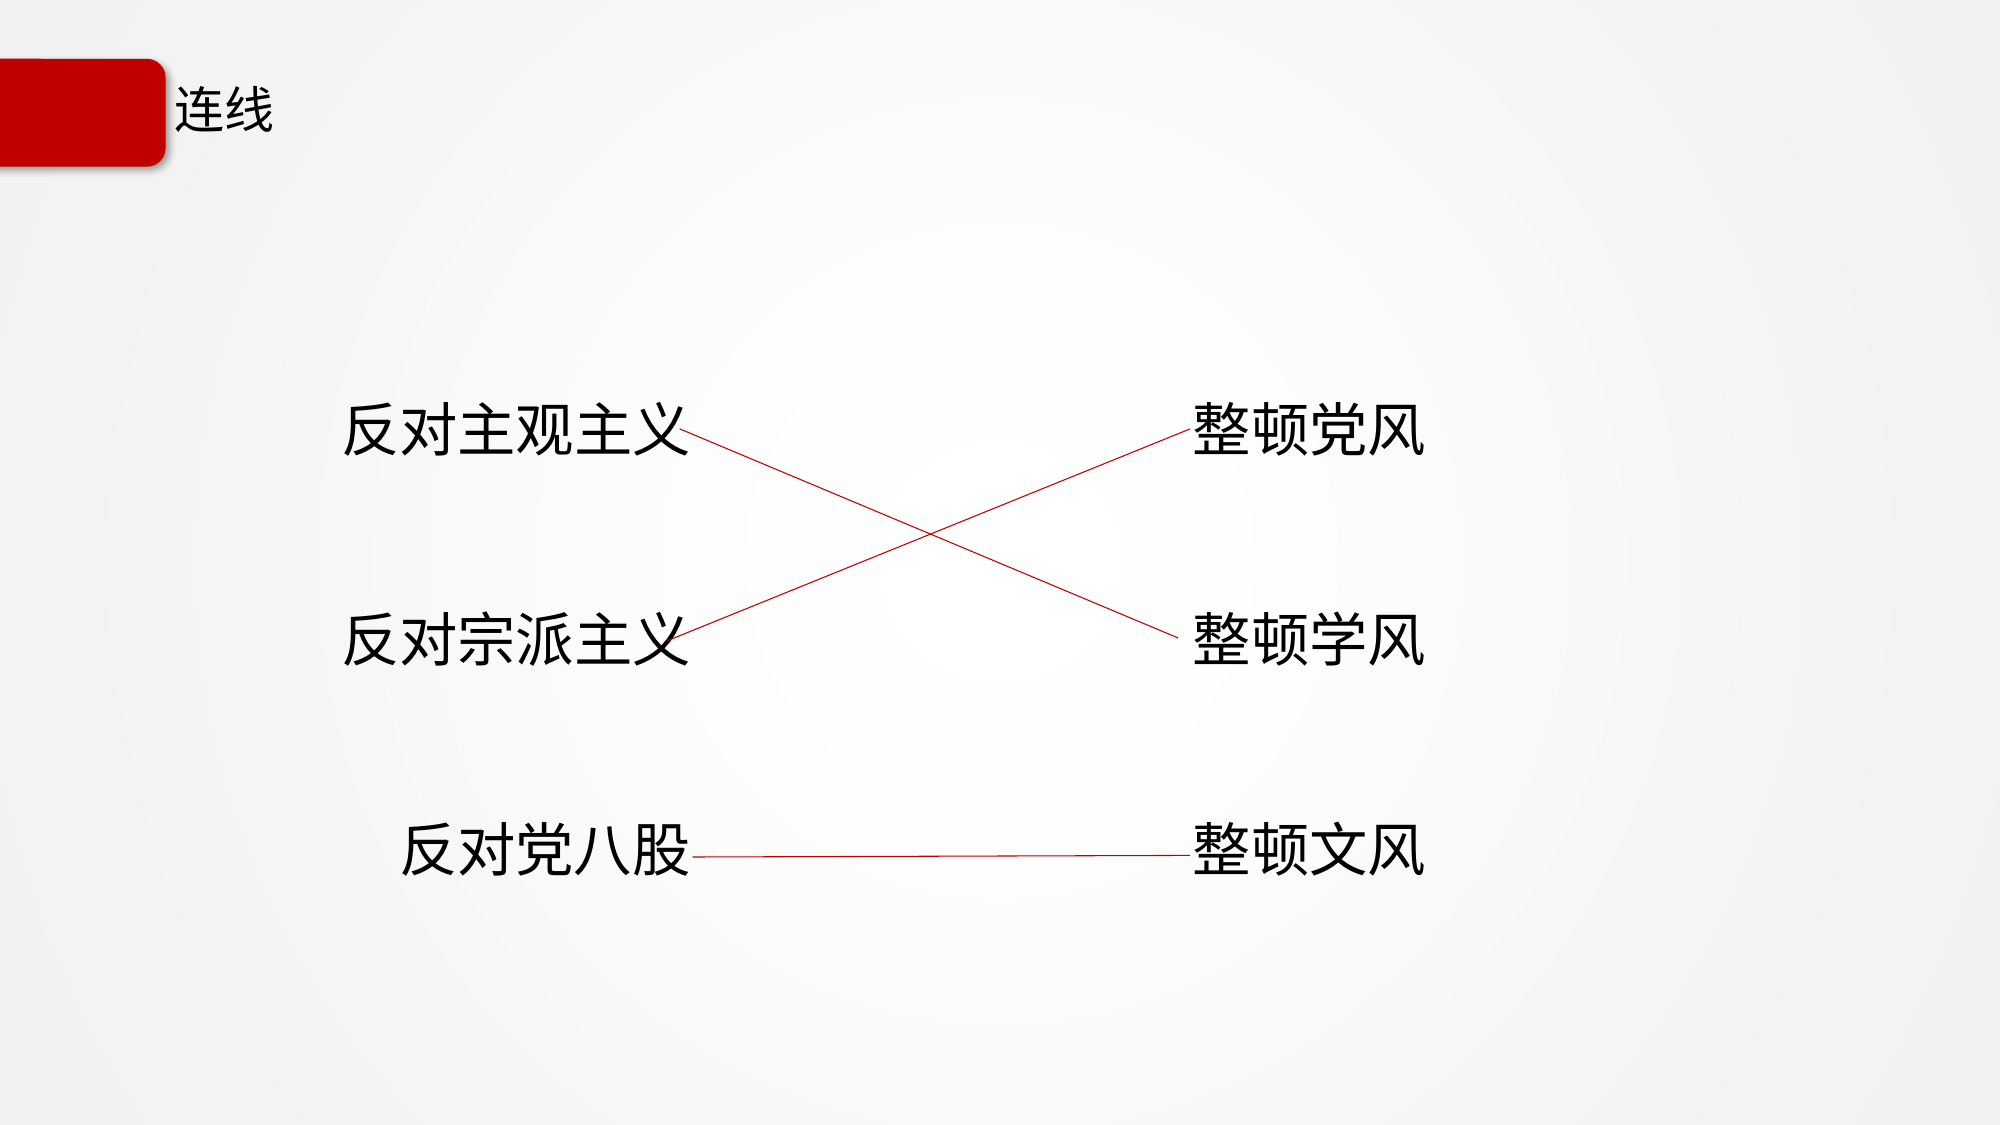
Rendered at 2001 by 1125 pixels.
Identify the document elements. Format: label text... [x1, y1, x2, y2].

picture [0, 0, 2000, 1125]
title 连线 [159, 67, 1832, 158]
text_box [667, 428, 1191, 641]
text_box 反对主观主义 反对宗派主义 反对党八股 [236, 385, 706, 891]
text_box 整顿党风 整顿学风 整顿文风 [1178, 385, 1647, 891]
